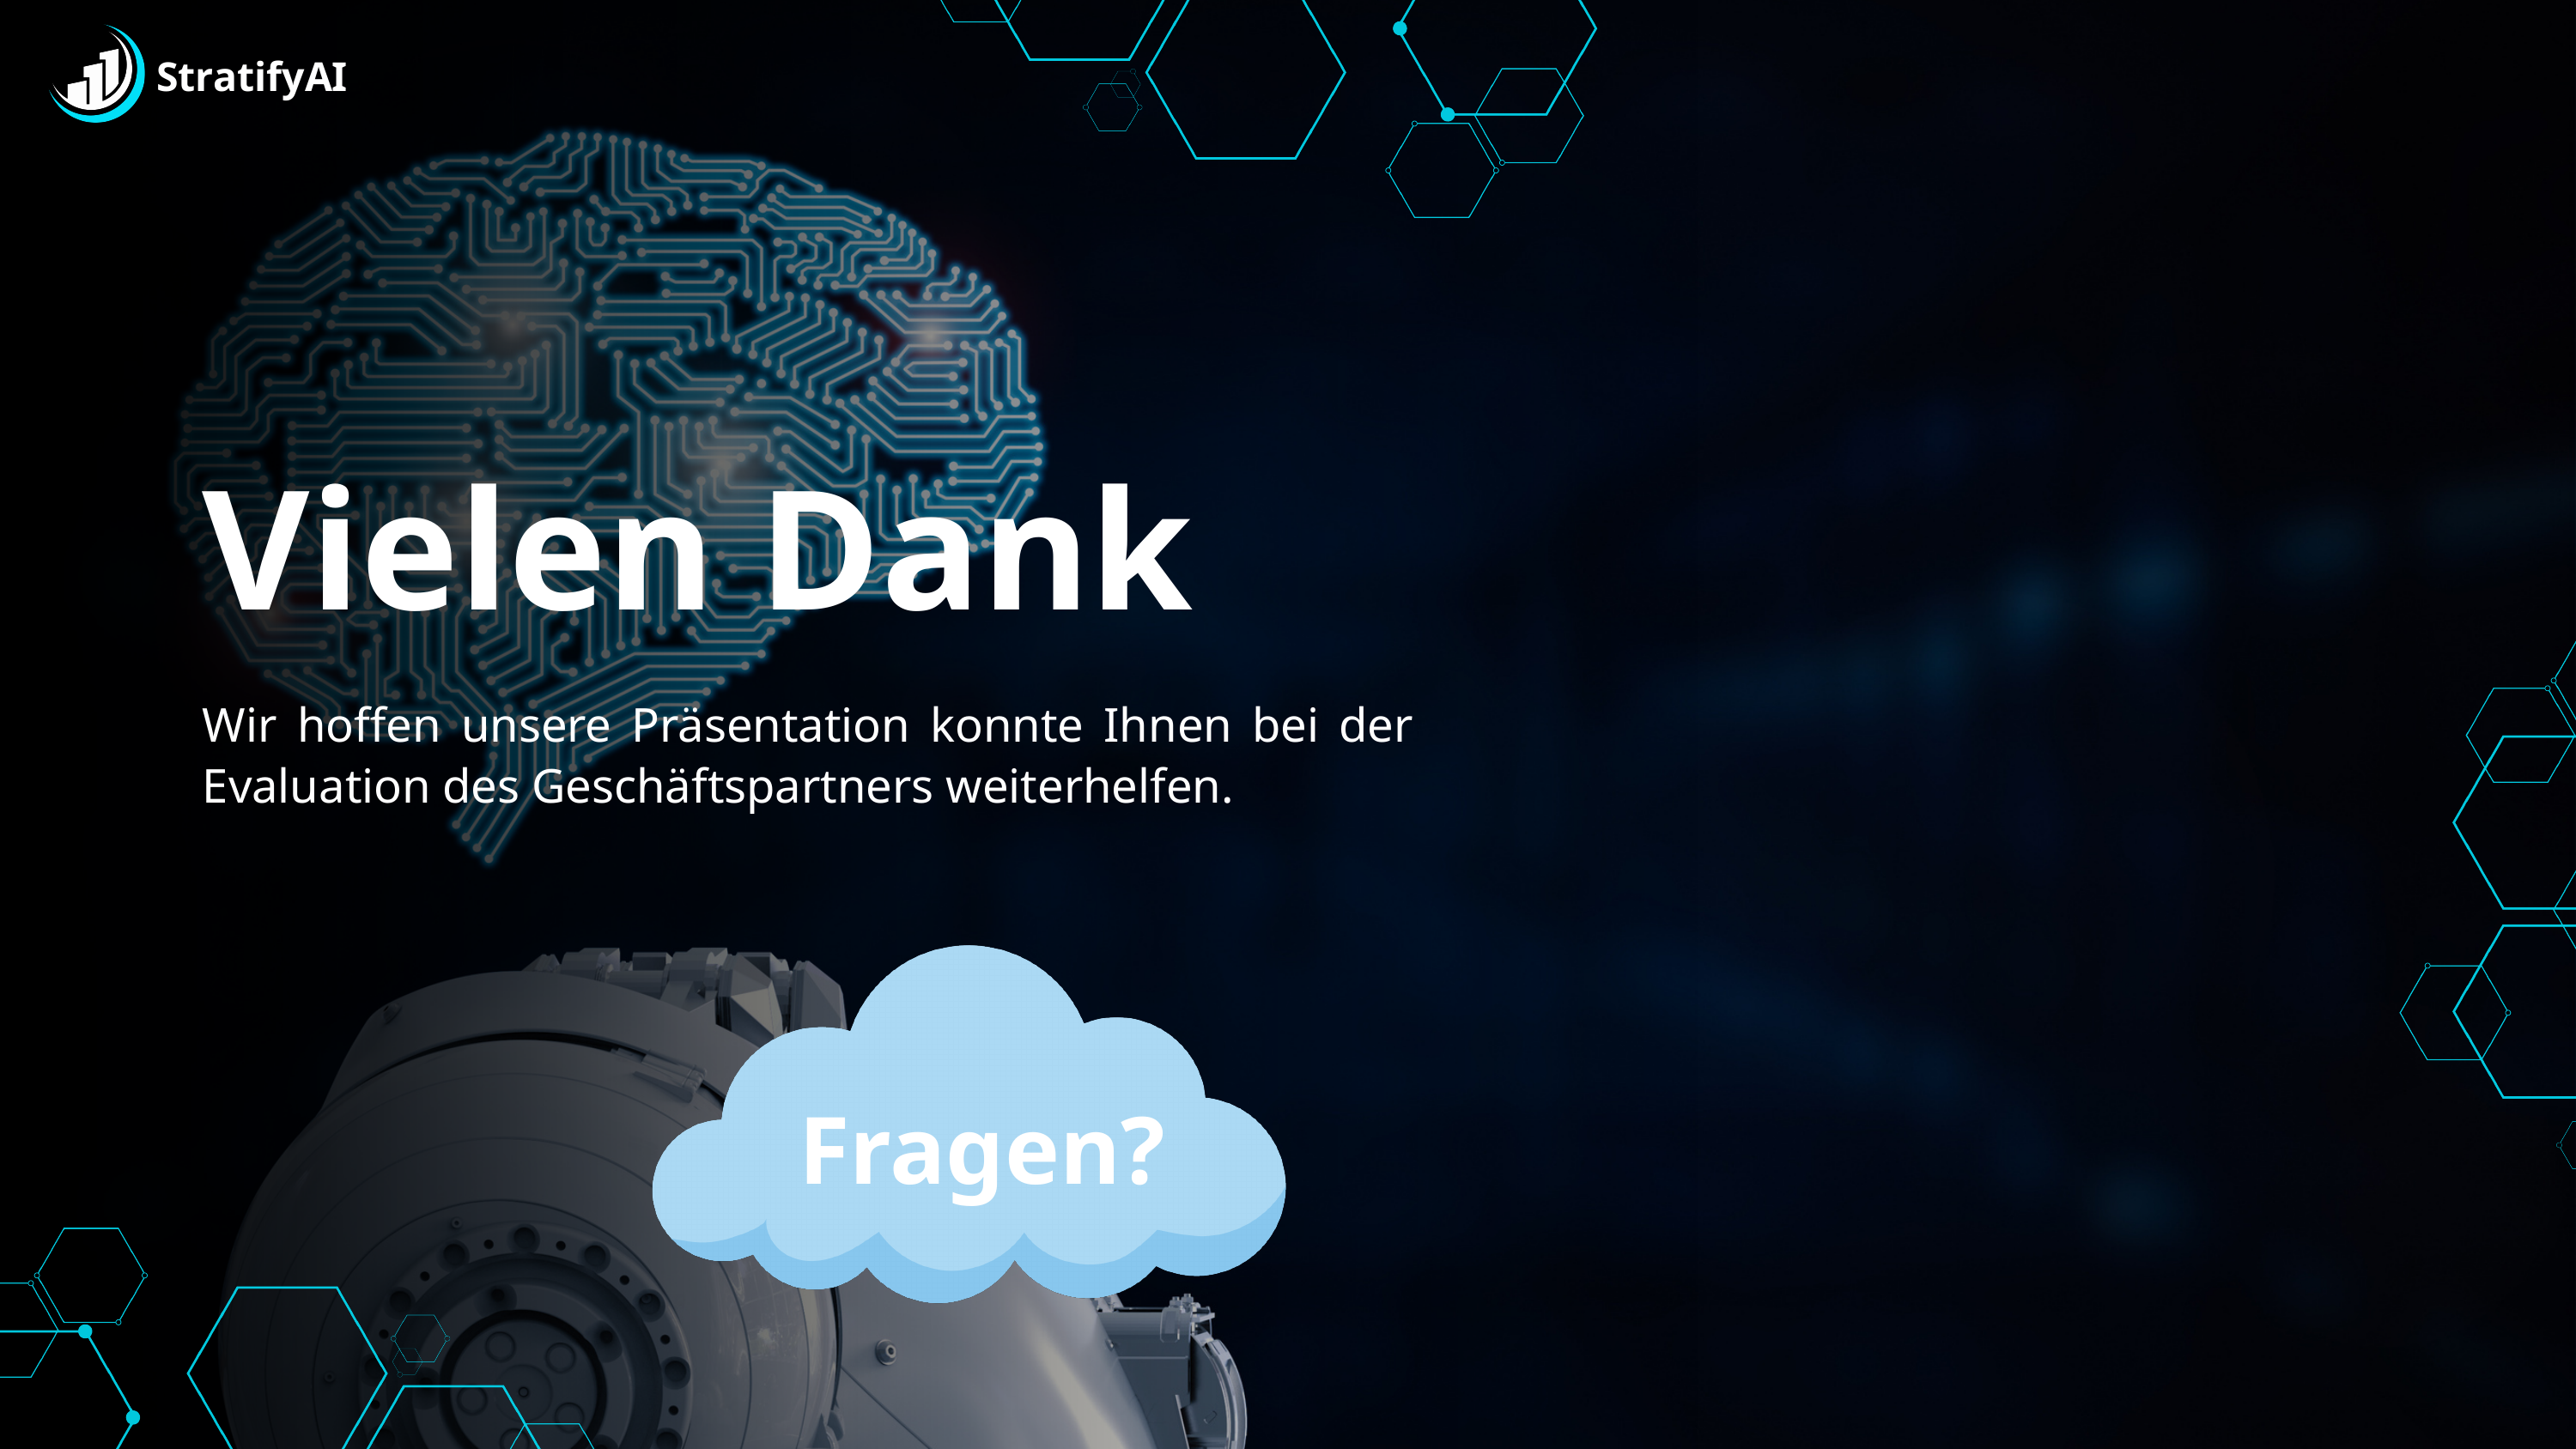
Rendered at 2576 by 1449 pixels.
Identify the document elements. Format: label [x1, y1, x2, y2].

text_box [1701, 0, 2576, 1449]
text_box [0, 0, 1701, 1449]
text_box [2399, 633, 2576, 1256]
text_box [48, 23, 534, 123]
